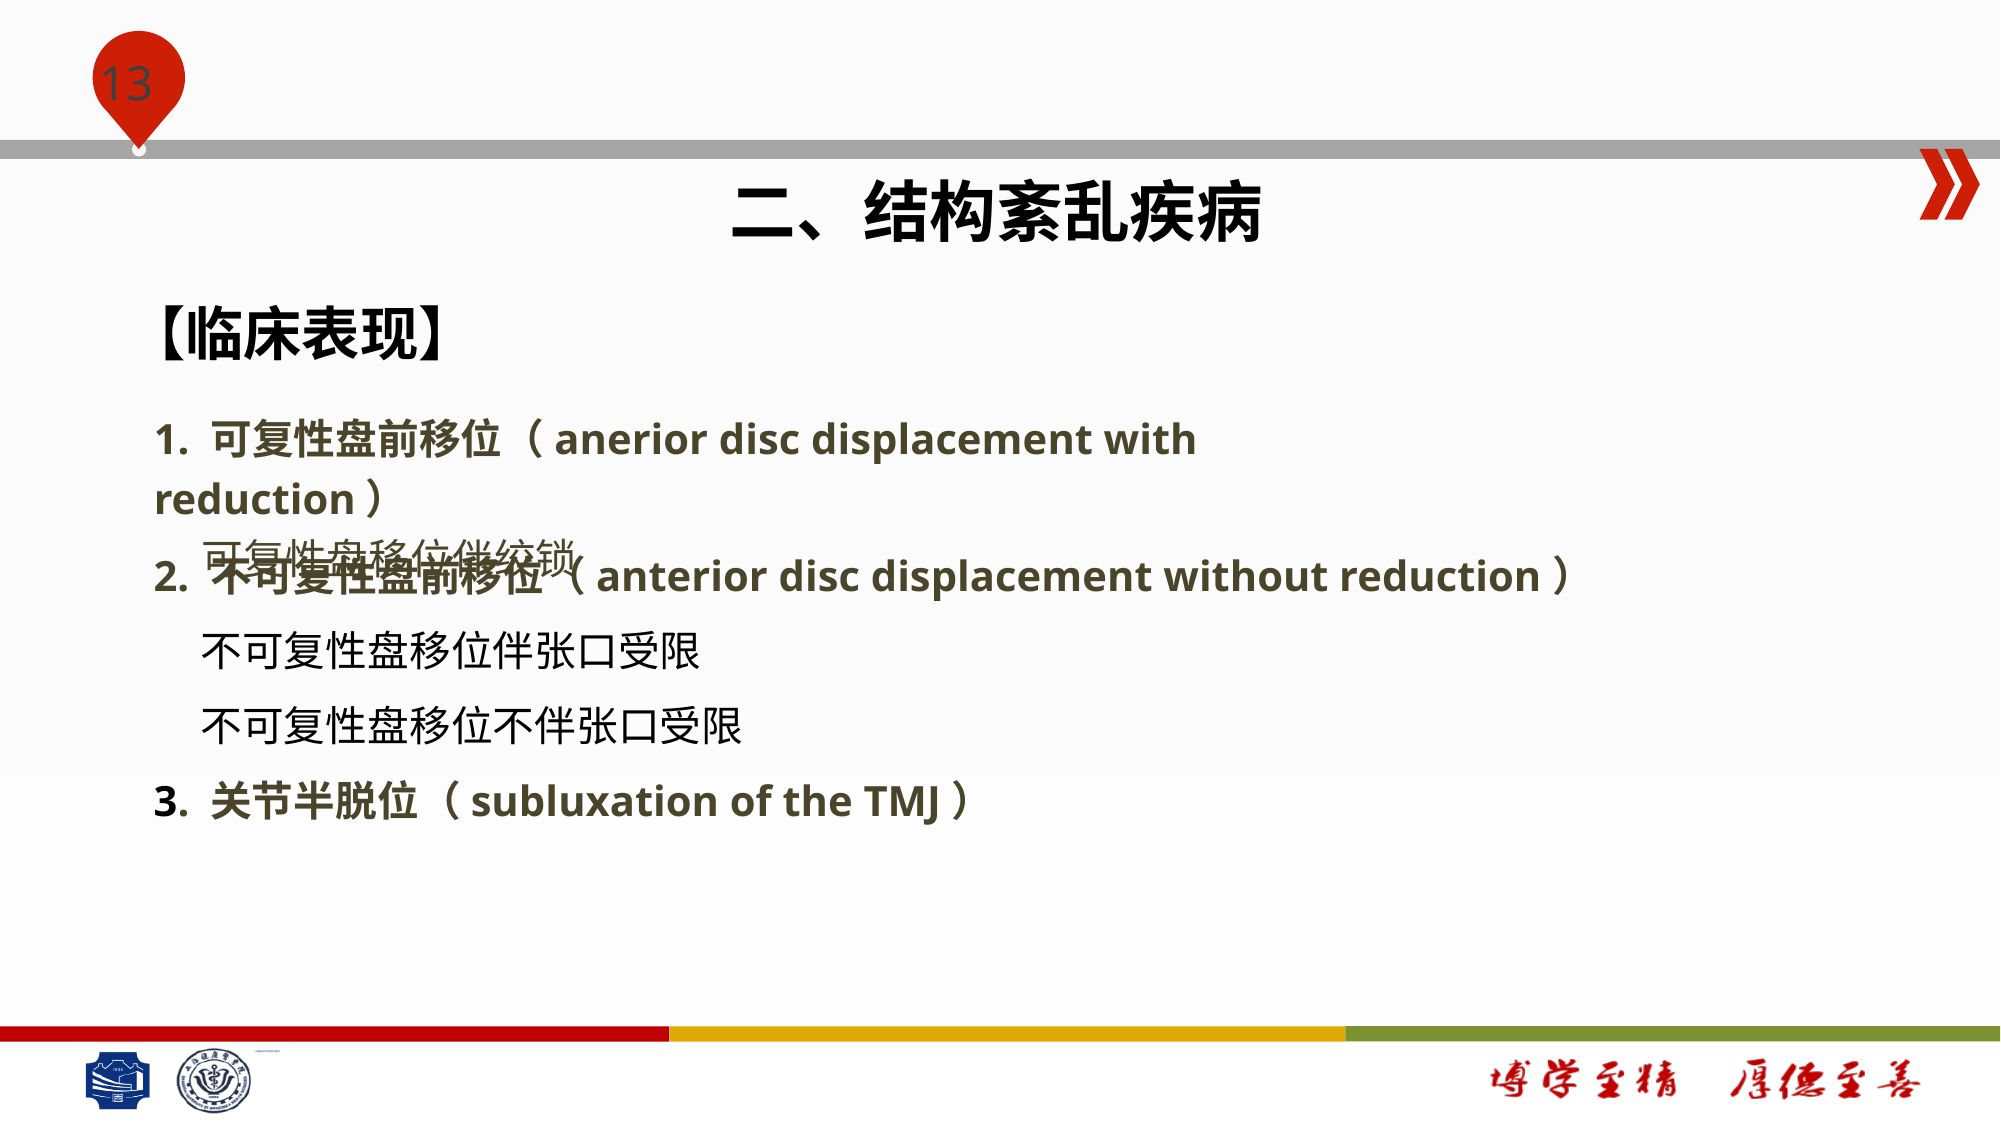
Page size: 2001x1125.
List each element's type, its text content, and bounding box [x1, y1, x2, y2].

text_box 2. 不可复性盘前移位（anterior disc displacement without reduction） 不可复性盘移位伴张口受限 不可复性盘移位不伴张口受限 3. 关节半脱位（subluxation of the TMJ） [145, 516, 1675, 908]
picture [70, 1042, 260, 1121]
text_box 1. 可复性盘前移位（anerior disc displacement with reduction） 可复性盘移位伴绞锁 [145, 394, 1410, 516]
text_box 【临床表现】 [112, 290, 544, 445]
picture [1458, 1043, 1955, 1124]
text_box 二、结构紊乱疾病 [714, 161, 1279, 257]
